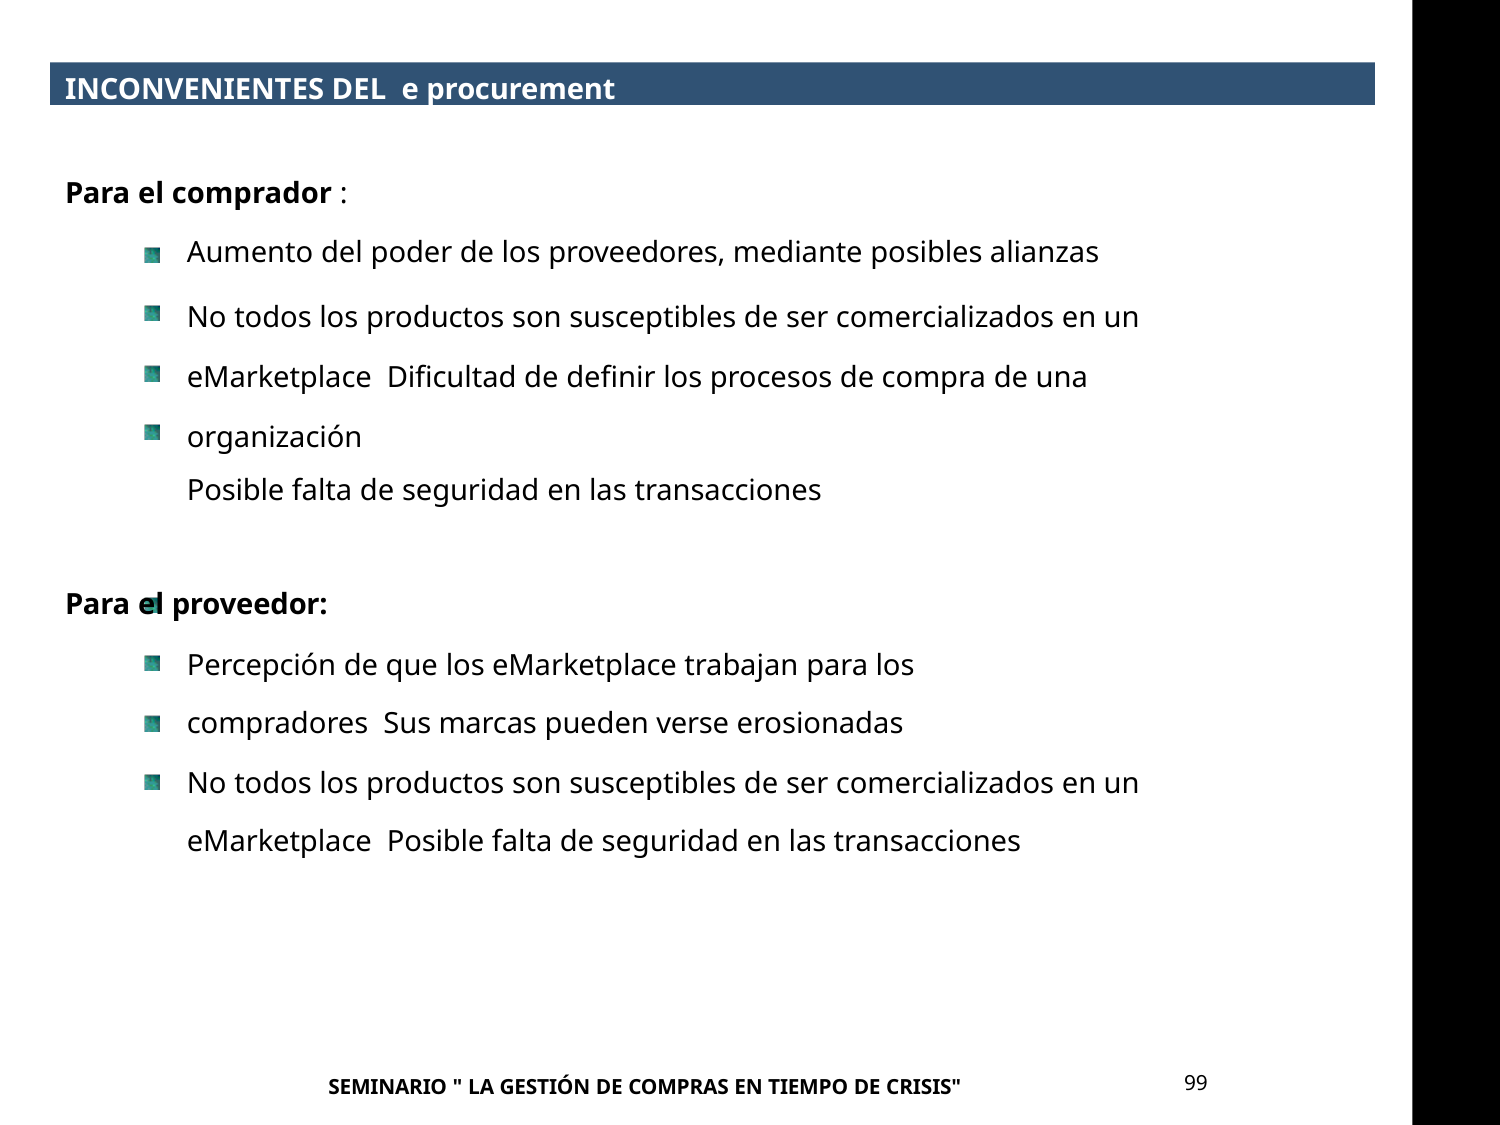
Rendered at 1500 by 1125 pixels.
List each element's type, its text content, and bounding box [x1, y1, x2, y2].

picture [139, 592, 160, 613]
picture [139, 420, 160, 440]
picture [139, 242, 160, 263]
picture [139, 651, 160, 672]
picture [139, 301, 160, 322]
picture [139, 711, 160, 732]
text_box INCONVENIENTES DEL e procurement [50, 62, 1375, 105]
picture [139, 361, 160, 382]
picture [139, 770, 160, 790]
text_box Para el comprador : Aumento del poder de los proveedores, mediante posibles alianzas No todos los productos son susceptibles de ser comercializados en un eMarketplace Dificultad de definir los procesos de compra de una organización Posible falta de seguridad en las transacciones Para el proveedor: Percepción de que los eMarketplace trabajan para los compradores Sus marcas pueden verse erosionadas No todos los productos son susceptibles de ser comercializados en un eMarketplace Posible falta de seguridad en las transacciones [62, 172, 1191, 857]
slide_number 100 [1177, 1068, 1224, 1125]
footer SEMINARIO " LA GESTIÓN DE COMPRAS EN TIEMPO DE CRISIS" [326, 1073, 1008, 1125]
